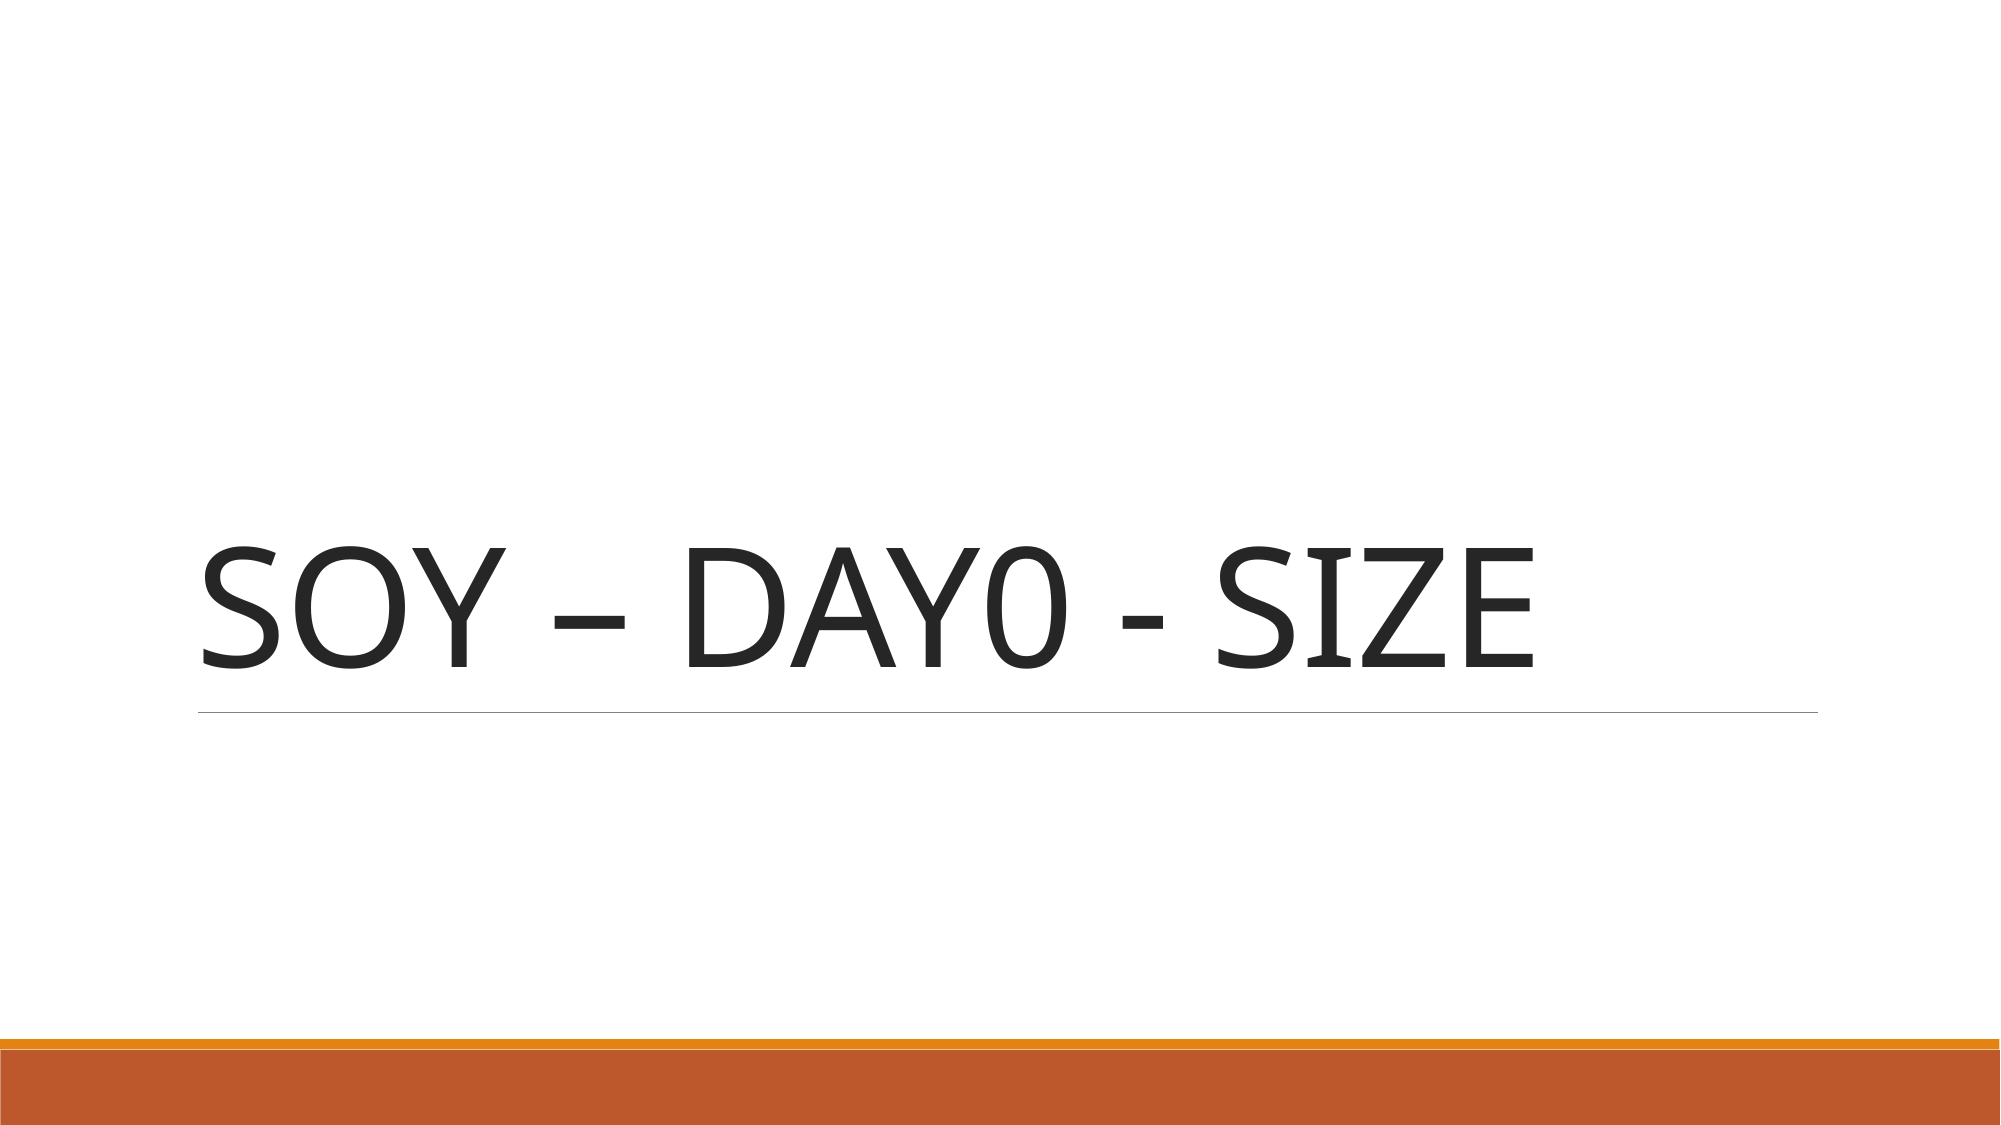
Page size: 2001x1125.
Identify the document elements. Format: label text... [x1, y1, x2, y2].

title SOY – DAY0 - SIZE [180, 124, 1830, 710]
